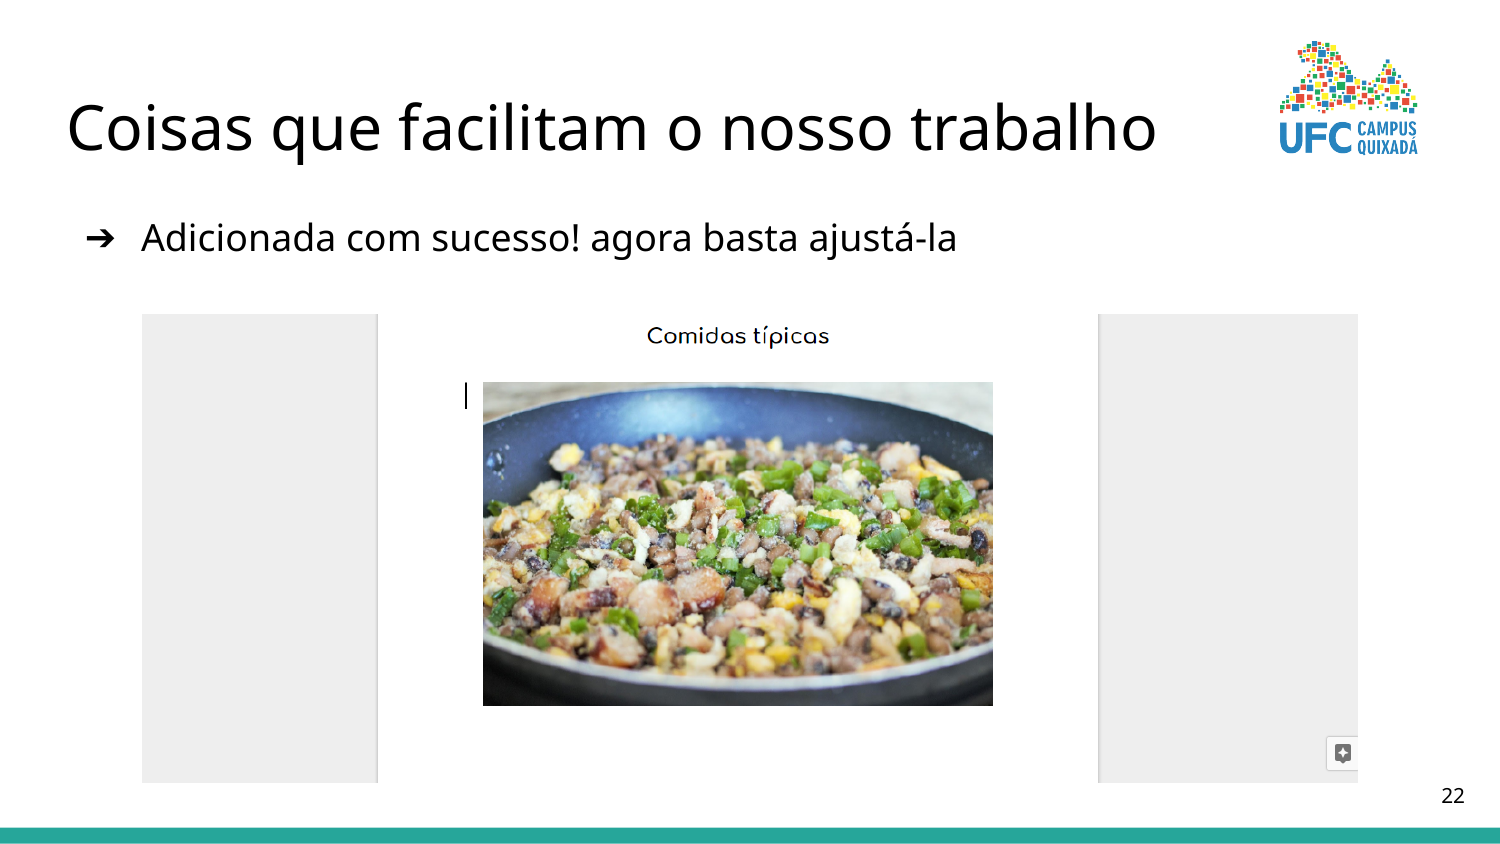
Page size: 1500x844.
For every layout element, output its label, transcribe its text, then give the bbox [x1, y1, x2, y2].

slide_number ‹#› [1389, 764, 1480, 830]
picture [142, 314, 1358, 784]
list Adicionada com sucesso! agora basta ajustá-la [51, 192, 1420, 278]
title Coisas que facilitam o nosso trabalho [51, 72, 1449, 174]
picture [1236, 19, 1456, 175]
